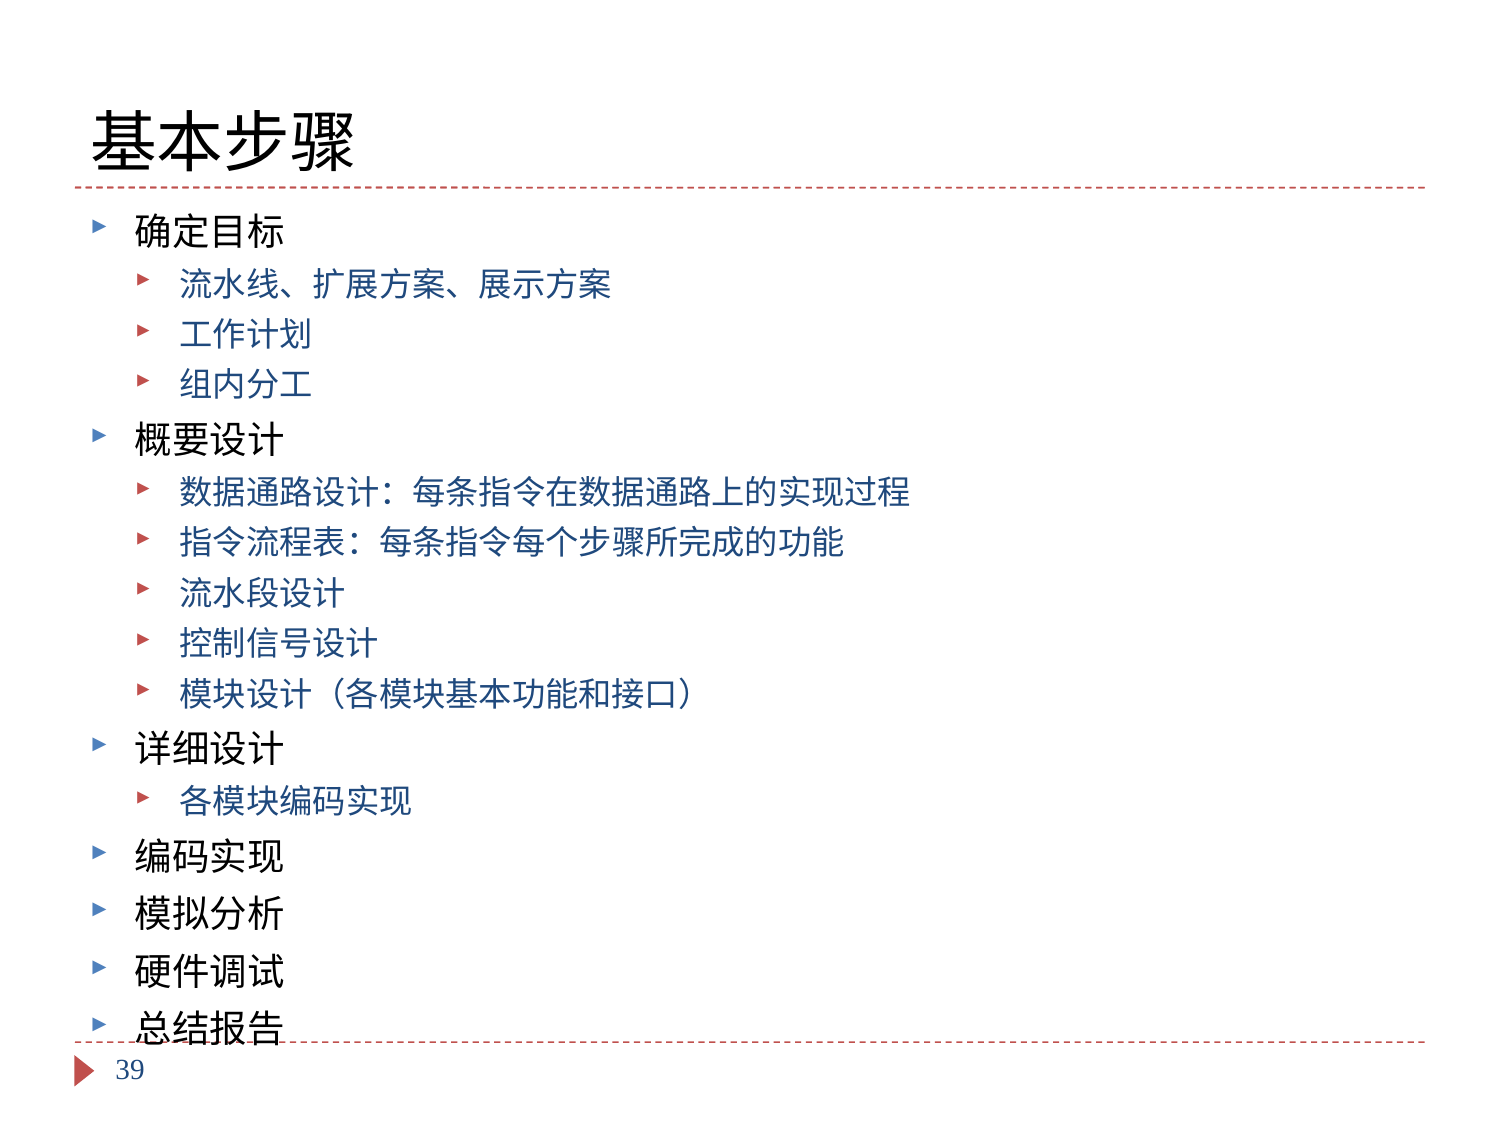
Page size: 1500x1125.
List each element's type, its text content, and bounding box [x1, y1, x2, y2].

slide_number 39 [100, 1042, 426, 1103]
title 基本步骤 [75, 24, 1425, 188]
list 确定目标 流水线、扩展方案、展示方案 工作计划 组内分工 概要设计 数据通路设计：每条指令在数据通路上的实现过程 指令流程表：每条指令每个步骤所完成的功能 流水段设计 控制信号设计 模块设计（各模块基本功能和接口） 详细设计 各模块编码实现 编码实现 模拟分析 硬件调试 总结报告 [75, 200, 1425, 1006]
